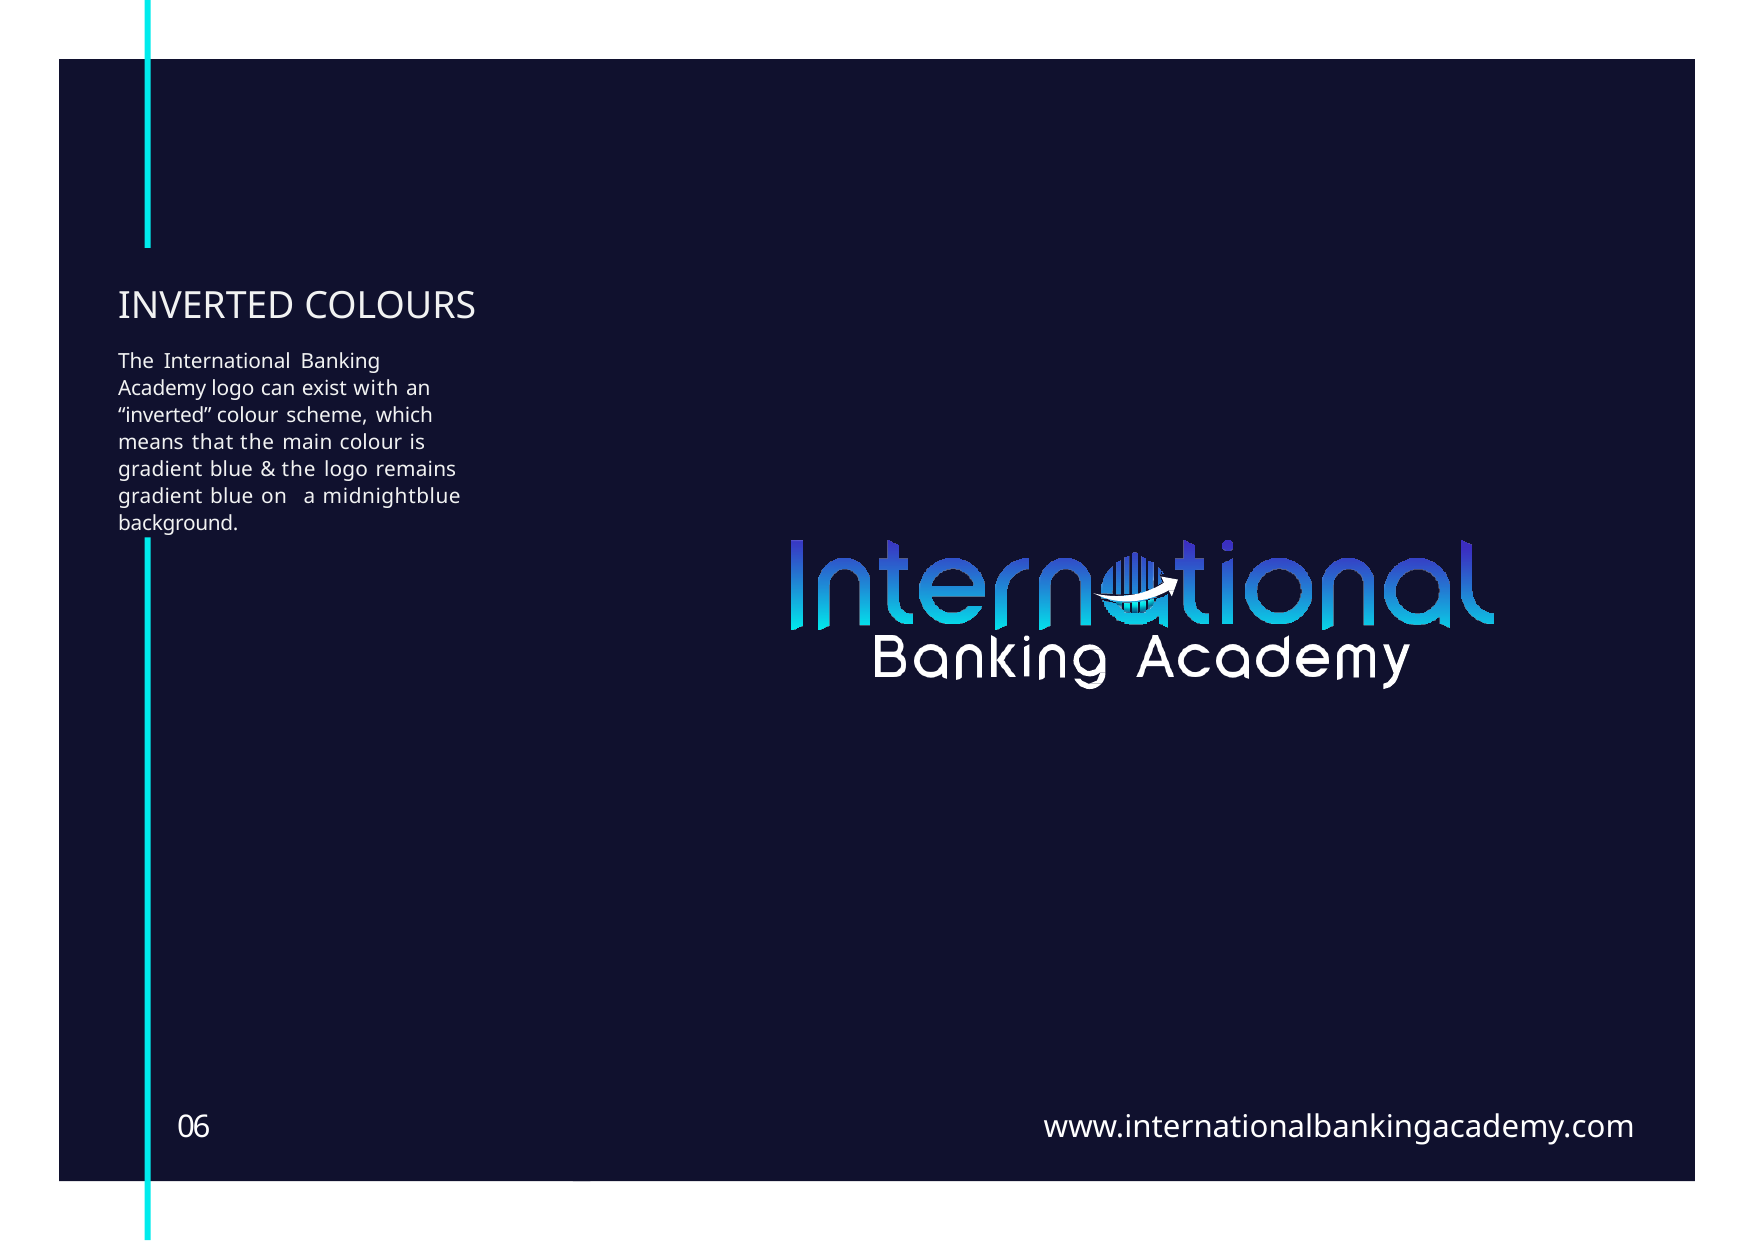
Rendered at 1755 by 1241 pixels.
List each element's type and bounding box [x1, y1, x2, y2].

text_box [58, 0, 1696, 1182]
text_box [144, 537, 1494, 1241]
